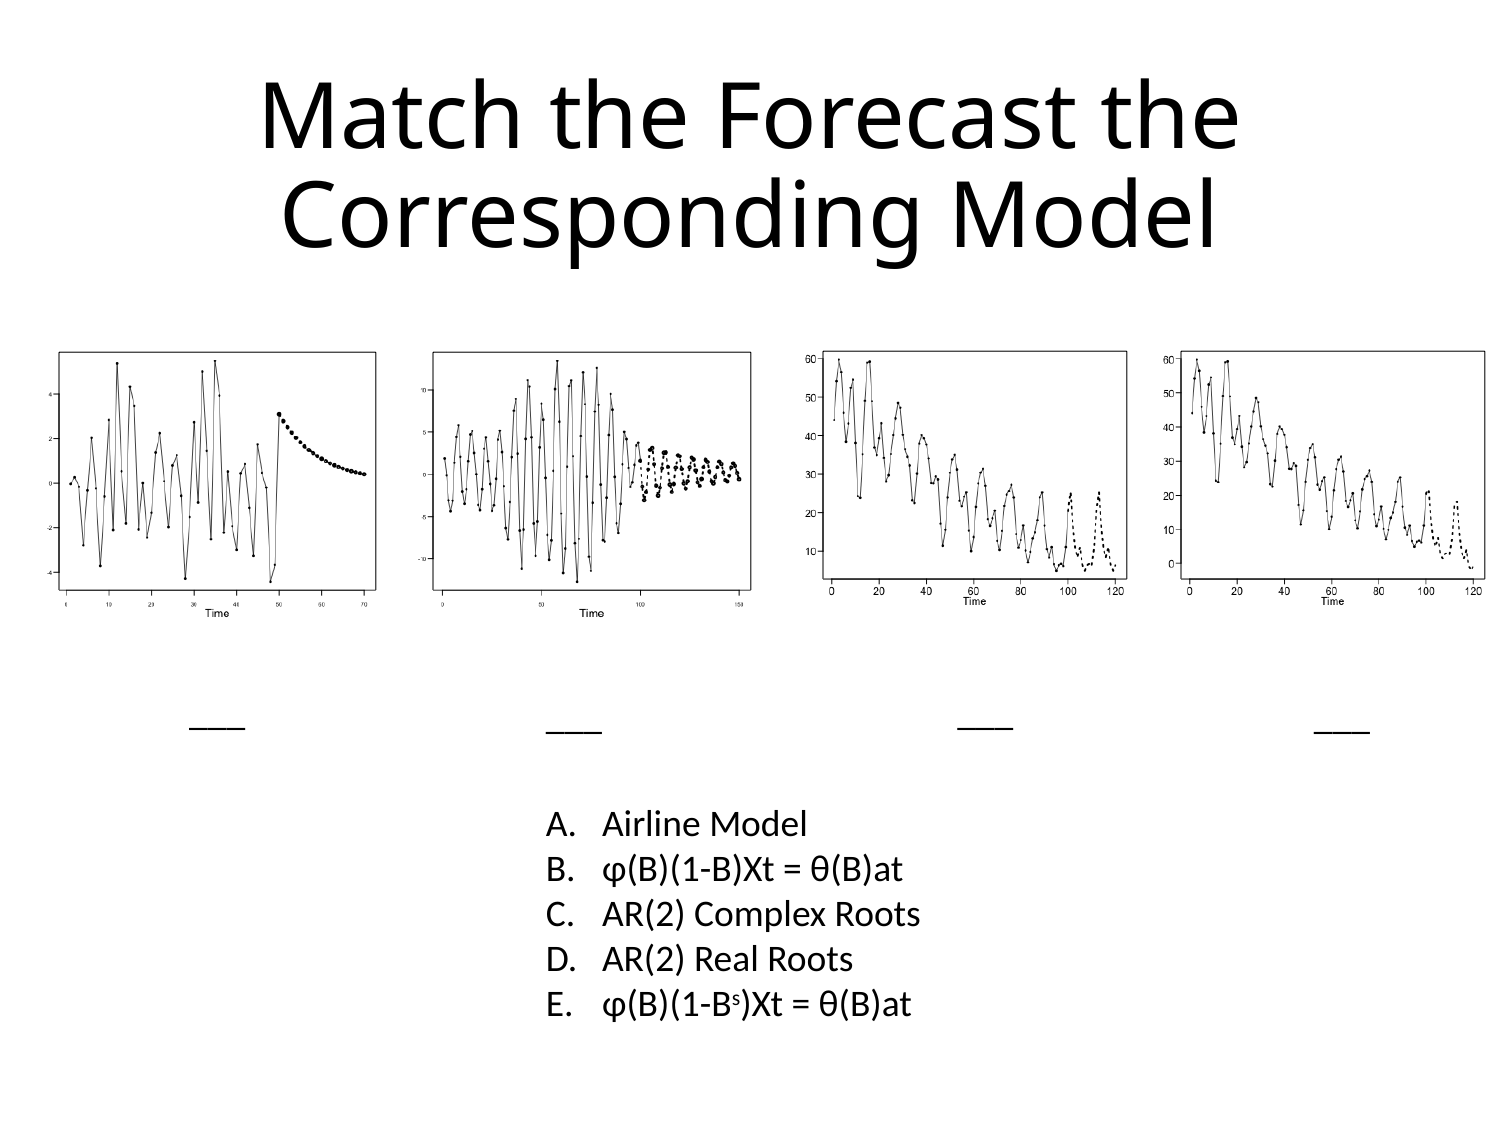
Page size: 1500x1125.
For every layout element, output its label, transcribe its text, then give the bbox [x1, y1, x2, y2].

text_box ___ [531, 684, 647, 745]
title Match the Forecast the Corresponding Model [103, 59, 1397, 278]
picture [17, 335, 767, 653]
text_box Airline Model φ(Β)(1-B)Xt = θ(Β)at ΑR(2) Complex Roots AR(2) Real Roots φ(Β)(1-Bs)Xt = θ(Β)at [531, 791, 969, 1122]
picture [783, 335, 1500, 639]
text_box ___ [1299, 684, 1415, 745]
text_box ___ [942, 680, 1058, 741]
text_box ___ [174, 680, 290, 741]
